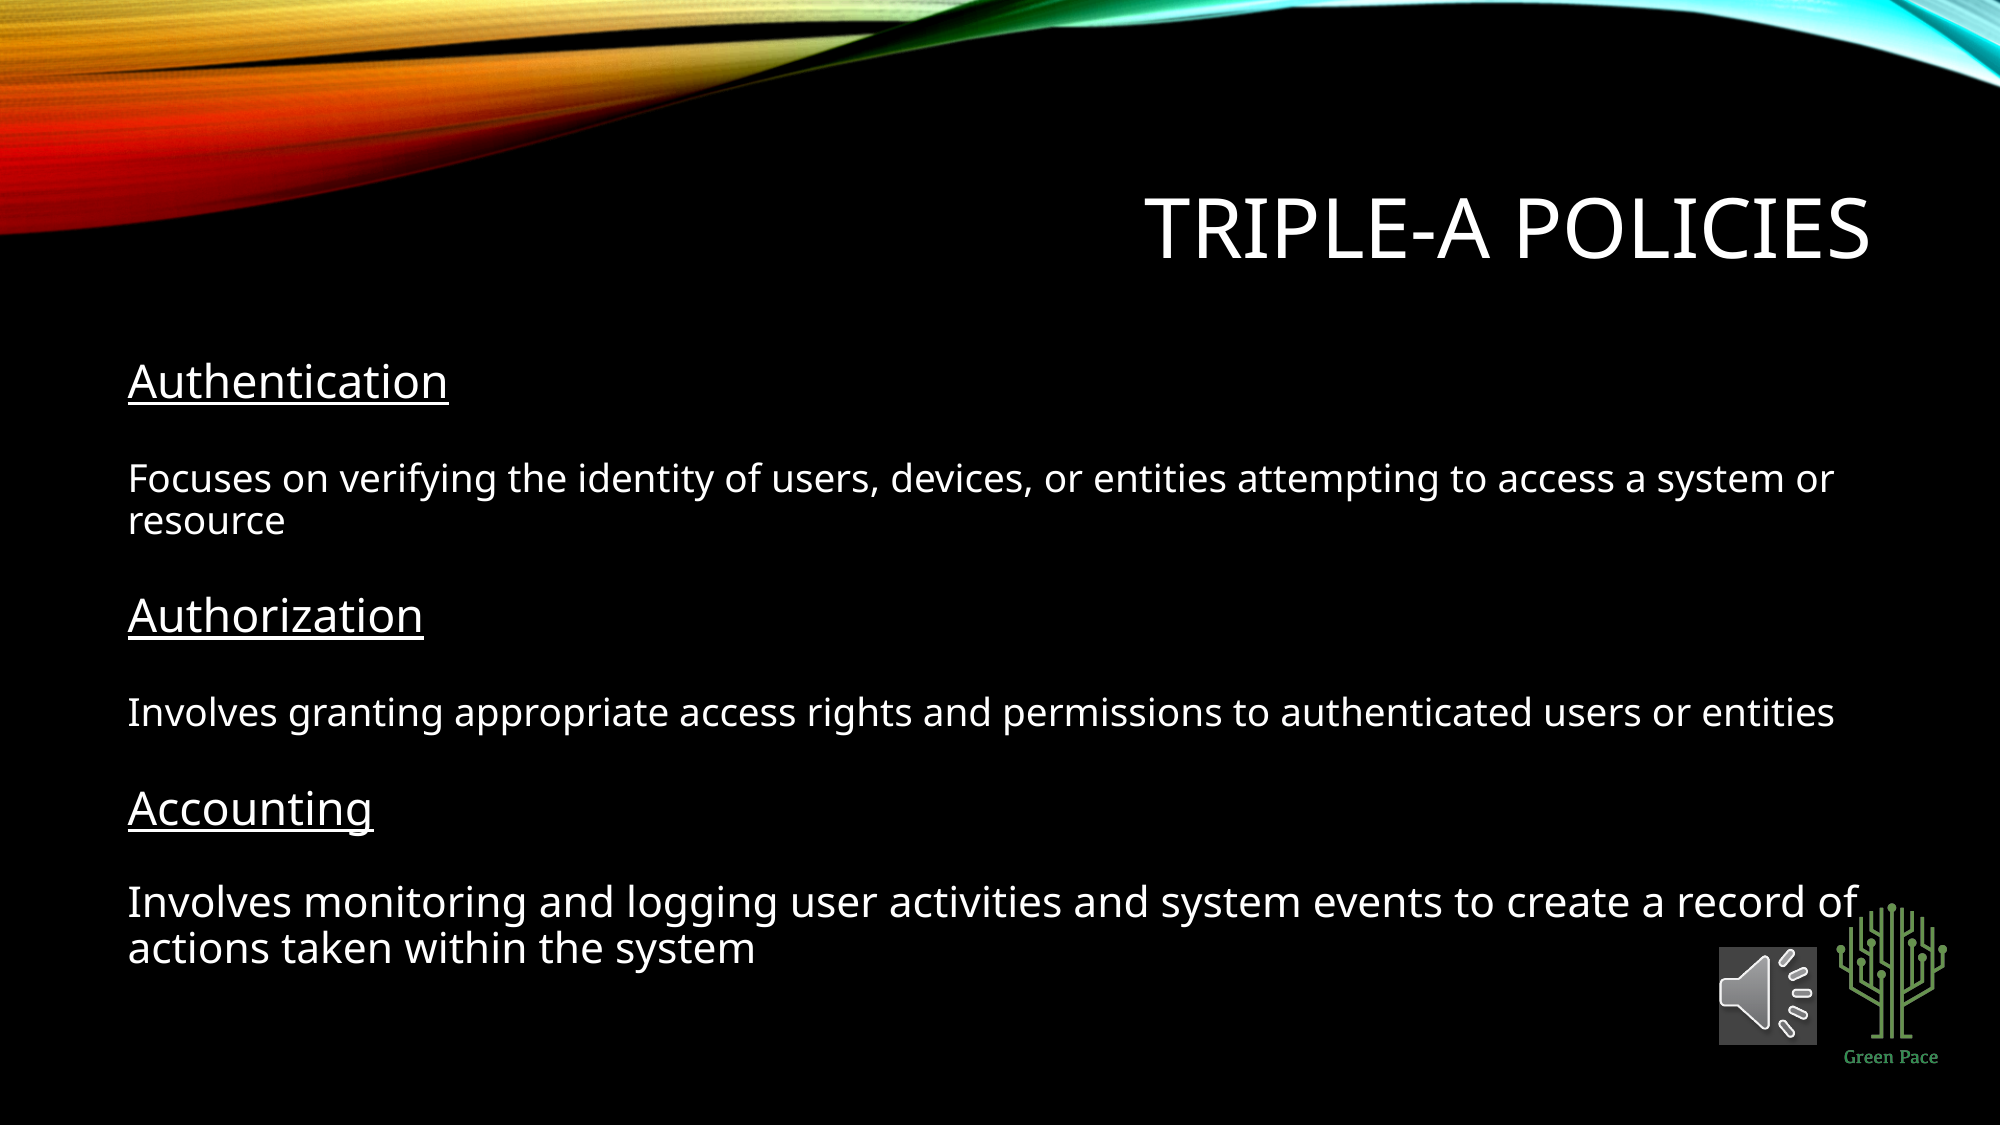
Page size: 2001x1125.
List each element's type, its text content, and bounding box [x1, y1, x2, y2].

list Authentication Focuses on verifying the identity of users, devices, or entities attempting to access a system or resource Authorization Involves granting appropriate access rights and permissions to authenticated users or entities Accounting Involves monitoring and logging user activities and system events to create a record of actions taken within the system [112, 351, 1888, 1012]
picture [1718, 892, 1964, 1082]
picture [0, 0, 2000, 237]
title TRIPLE-A POLICIES [474, 125, 1888, 338]
